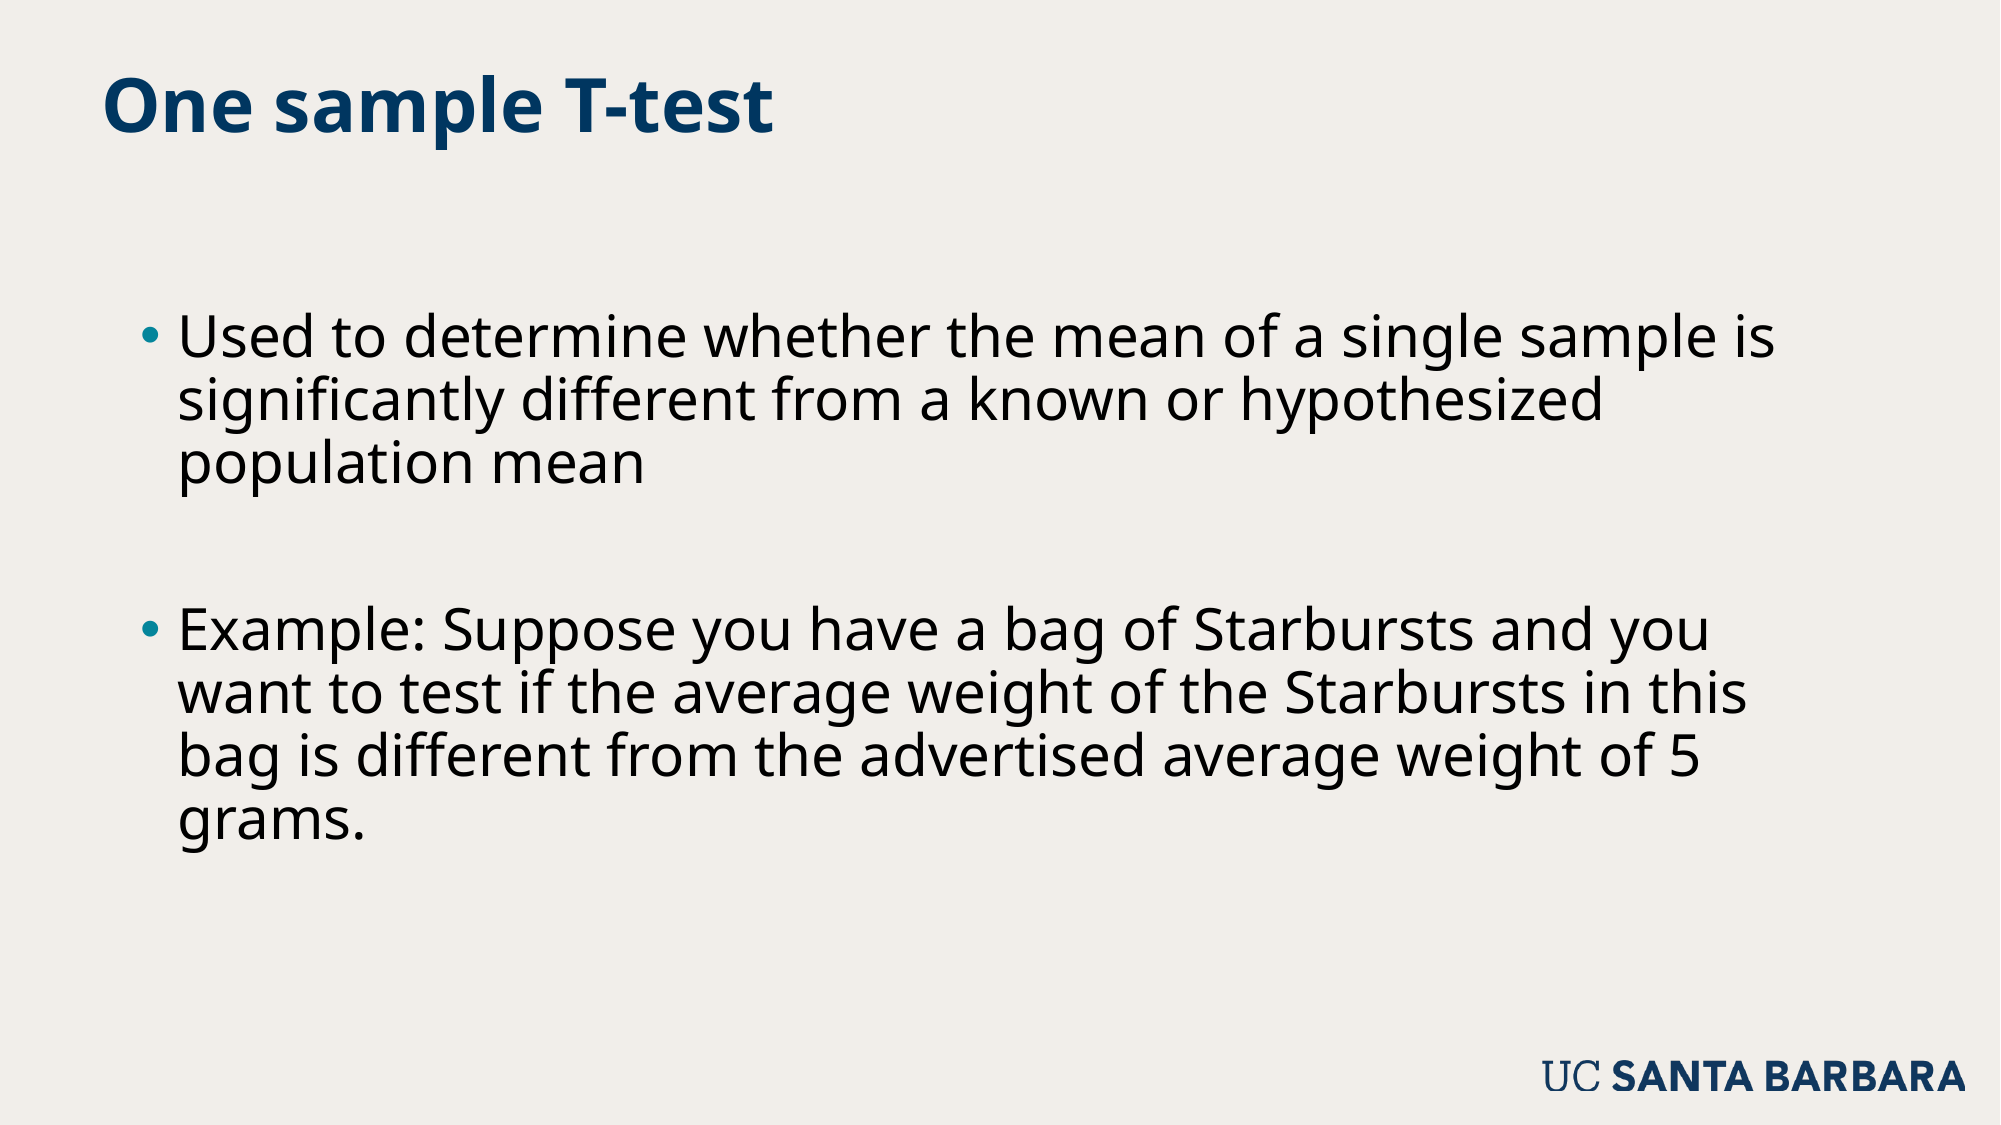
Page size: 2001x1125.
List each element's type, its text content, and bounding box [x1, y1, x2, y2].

title One sample T-test [86, 59, 1914, 158]
list Used to determine whether the mean of a single sample is significantly different from a known or hypothesized population mean Example: Suppose you have a bag of Starbursts and you want to test if the average weight of the Starbursts in this bag is different from the advertised average weight of 5 grams. [125, 299, 1874, 1014]
